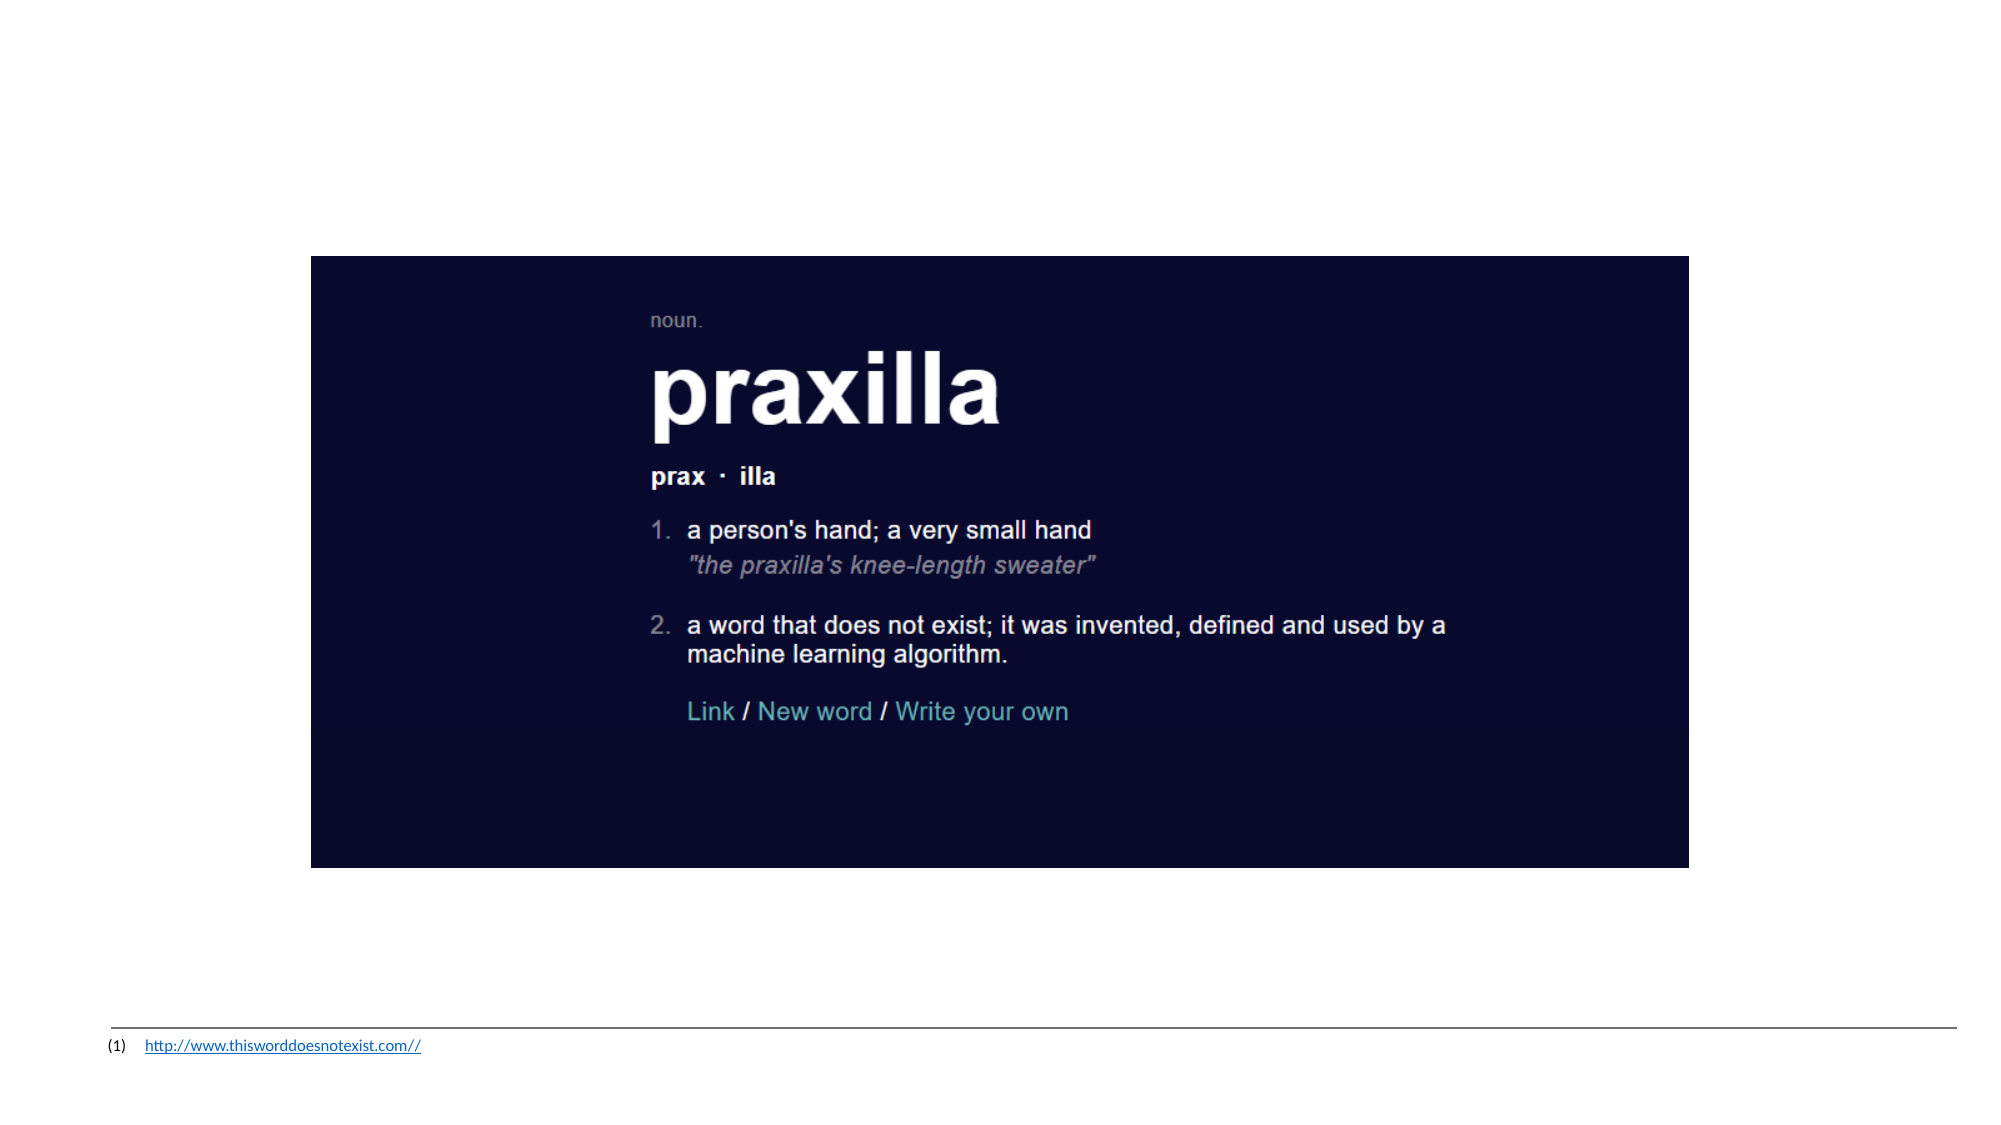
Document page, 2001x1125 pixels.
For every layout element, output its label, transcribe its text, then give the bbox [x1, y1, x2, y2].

text_box http://www.thisworddoesnotexist.com// [92, 1027, 1285, 1063]
picture [311, 256, 1689, 869]
